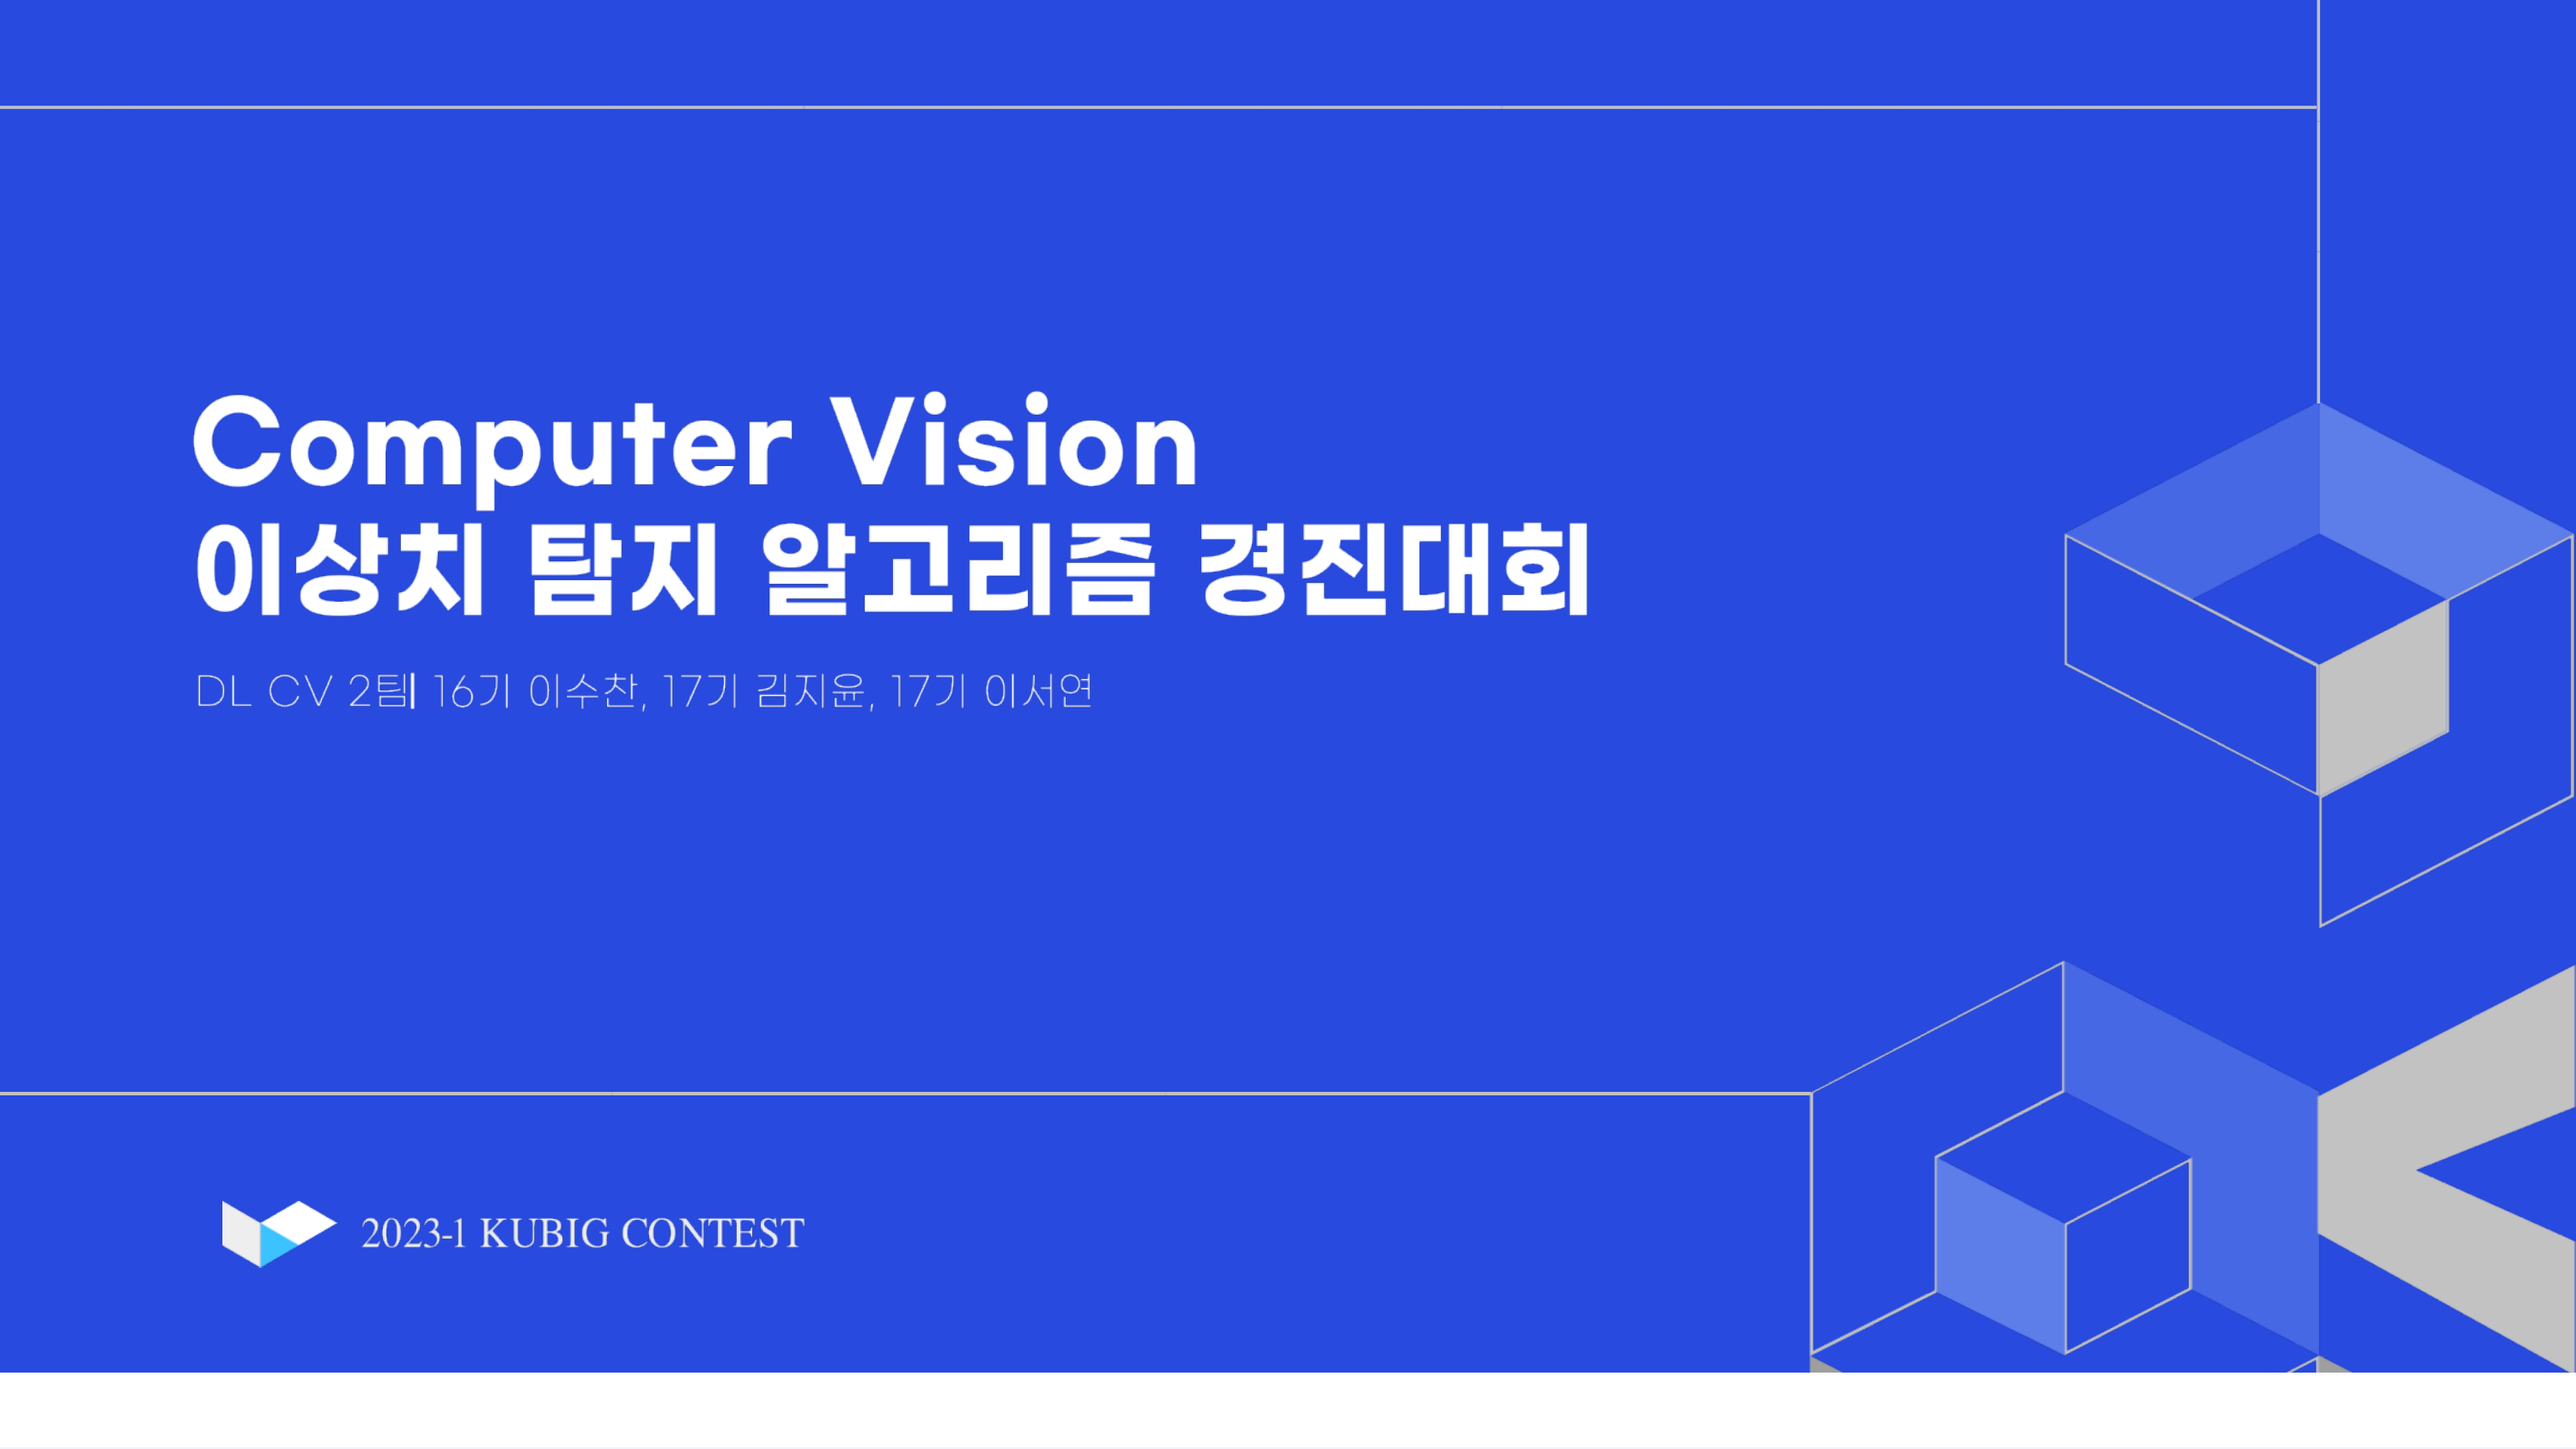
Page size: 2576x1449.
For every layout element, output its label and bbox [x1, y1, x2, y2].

text_box [0, 1373, 2576, 1449]
picture [167, 361, 1633, 666]
text_box [222, 1201, 954, 1268]
text_box [195, 668, 1125, 724]
text_box [0, 0, 2576, 1373]
